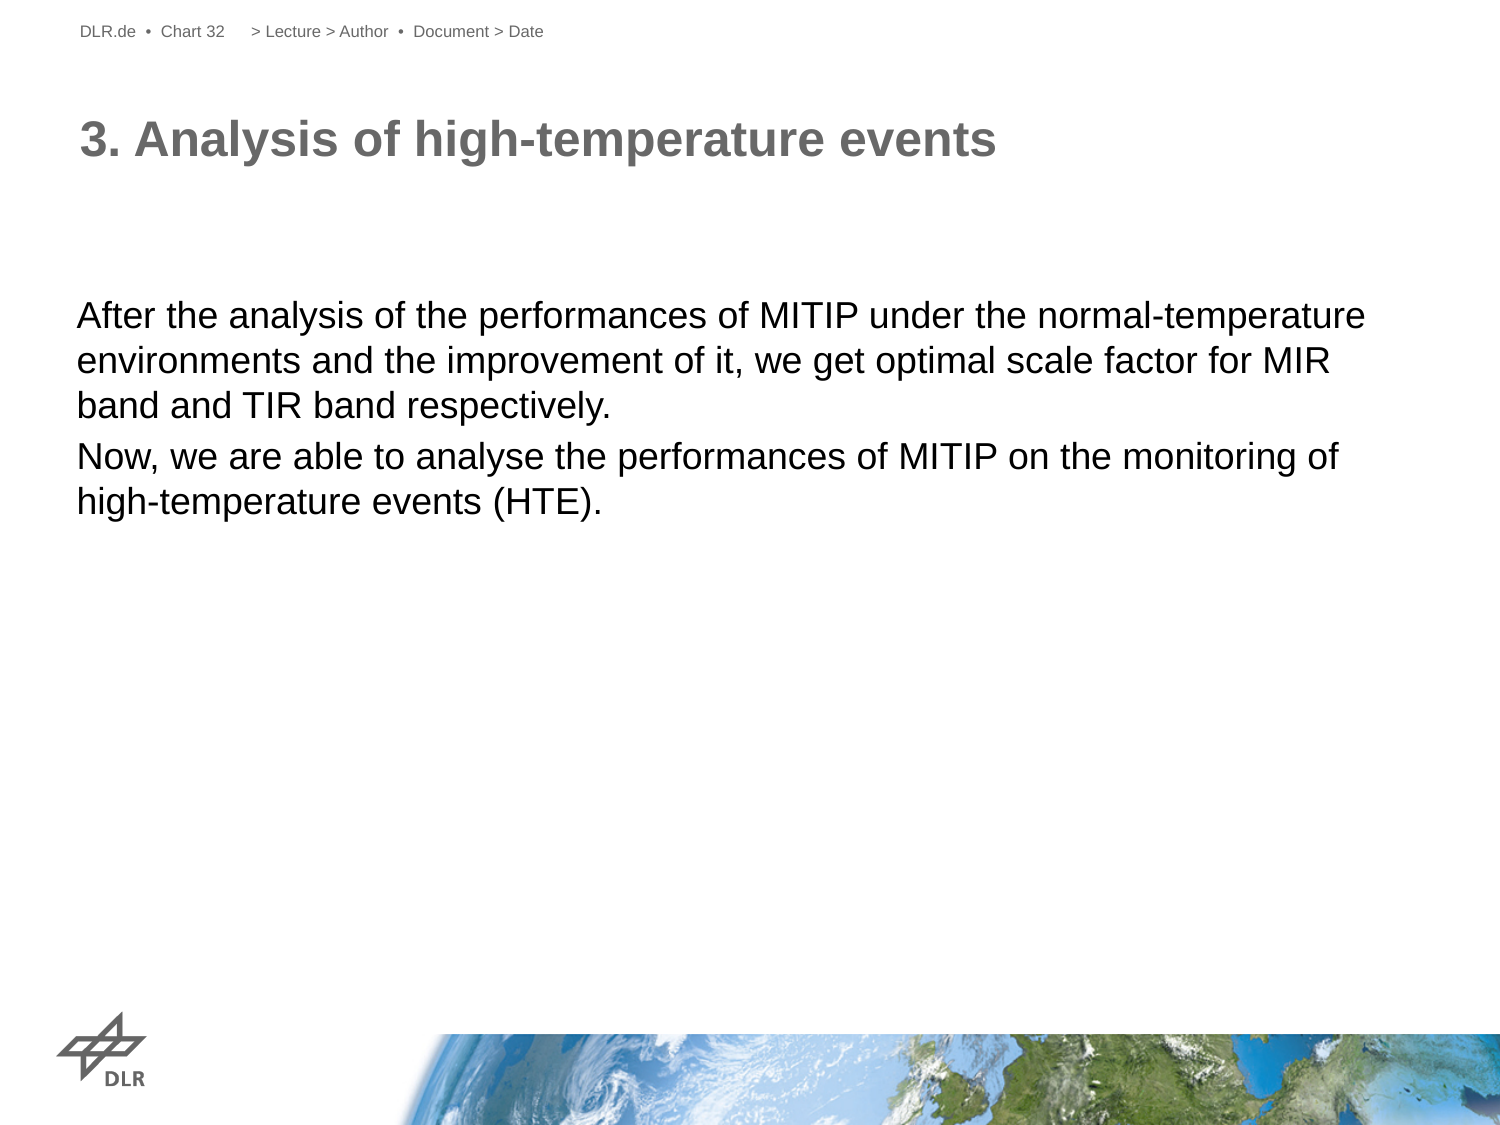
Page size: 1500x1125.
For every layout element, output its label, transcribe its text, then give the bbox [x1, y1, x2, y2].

title 3. Analysis of high-temperature events [79, 106, 1421, 185]
slide_number DLR.de • Chart 32 [79, 20, 251, 45]
picture [0, 1007, 1500, 1125]
footer > Lecture > Author • Document > Date [251, 20, 1421, 45]
list After the analysis of the performances of MITIP under the normal-temperature environments and the improvement of it, we get optimal scale factor for MIR band and TIR band respectively. Now, we are able to analyse the performances of MITIP on the monitoring of high-temperature events (HTE). [76, 290, 1418, 646]
